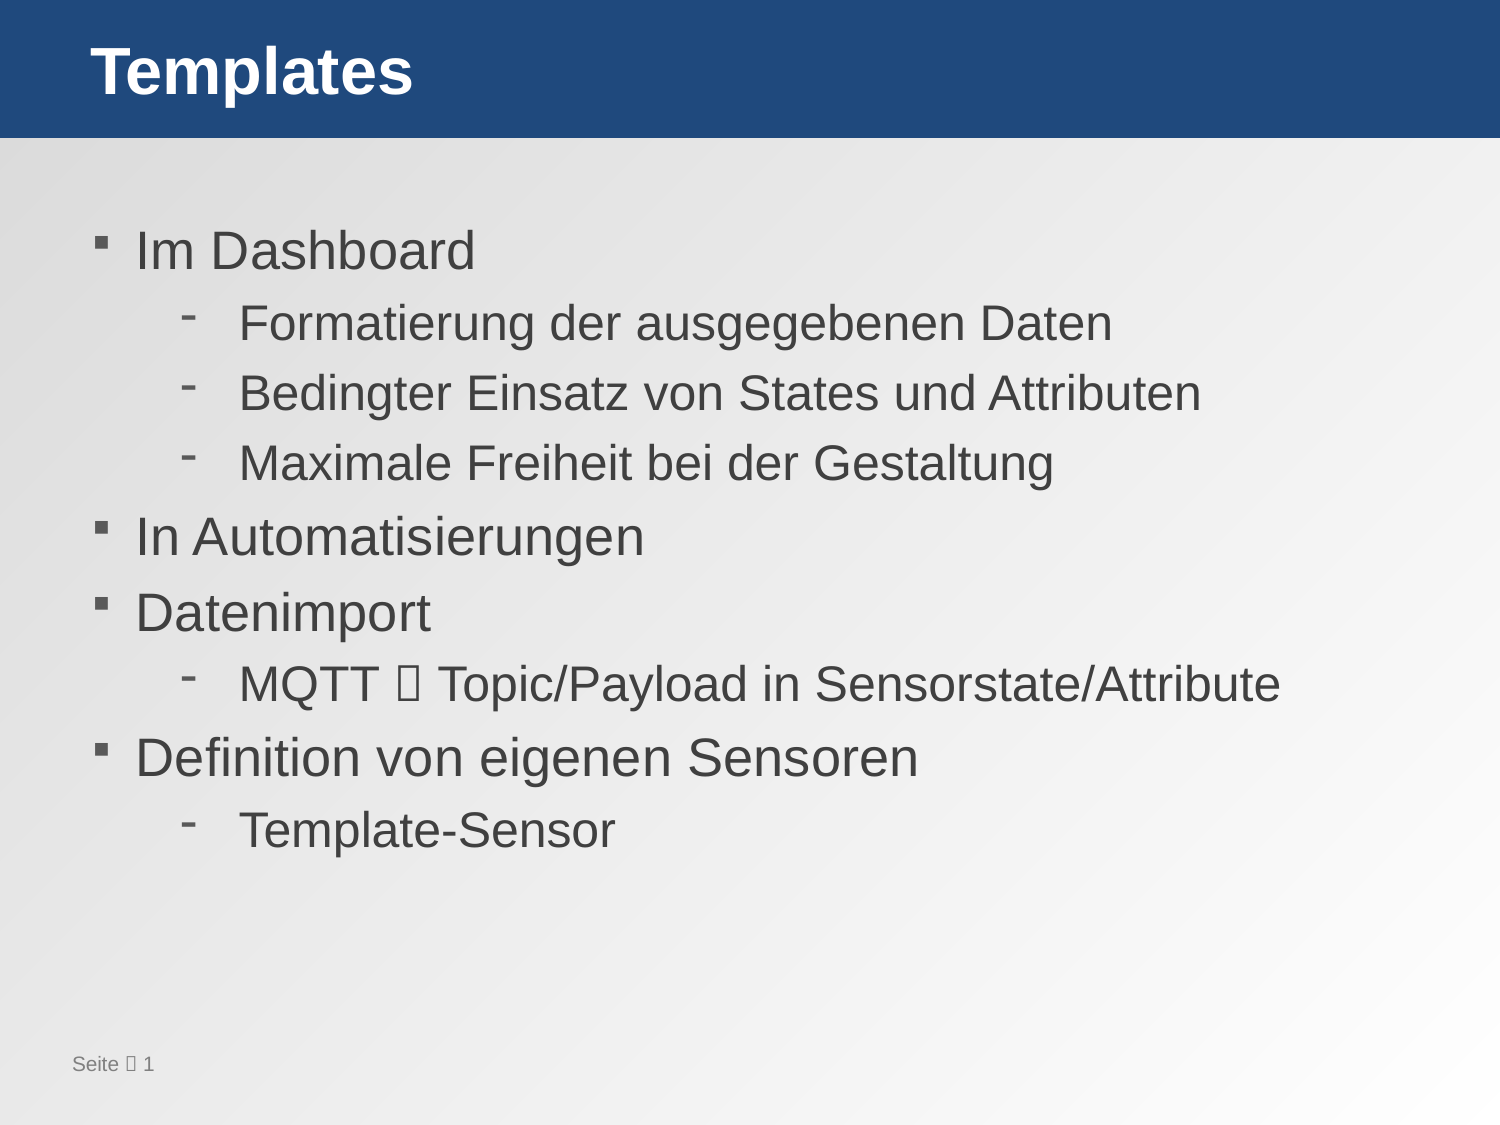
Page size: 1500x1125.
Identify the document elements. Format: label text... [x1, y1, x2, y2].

list Im Dashboard Formatierung der ausgegebenen Daten Bedingter Einsatz von States und Attributen Maximale Freiheit bei der Gestaltung In Automatisierungen Datenimport MQTT  Topic/Payload in Sensorstate/Attribute Definition von eigenen Sensoren Template-Sensor [76, 208, 1424, 964]
title Templates [75, 20, 1425, 208]
